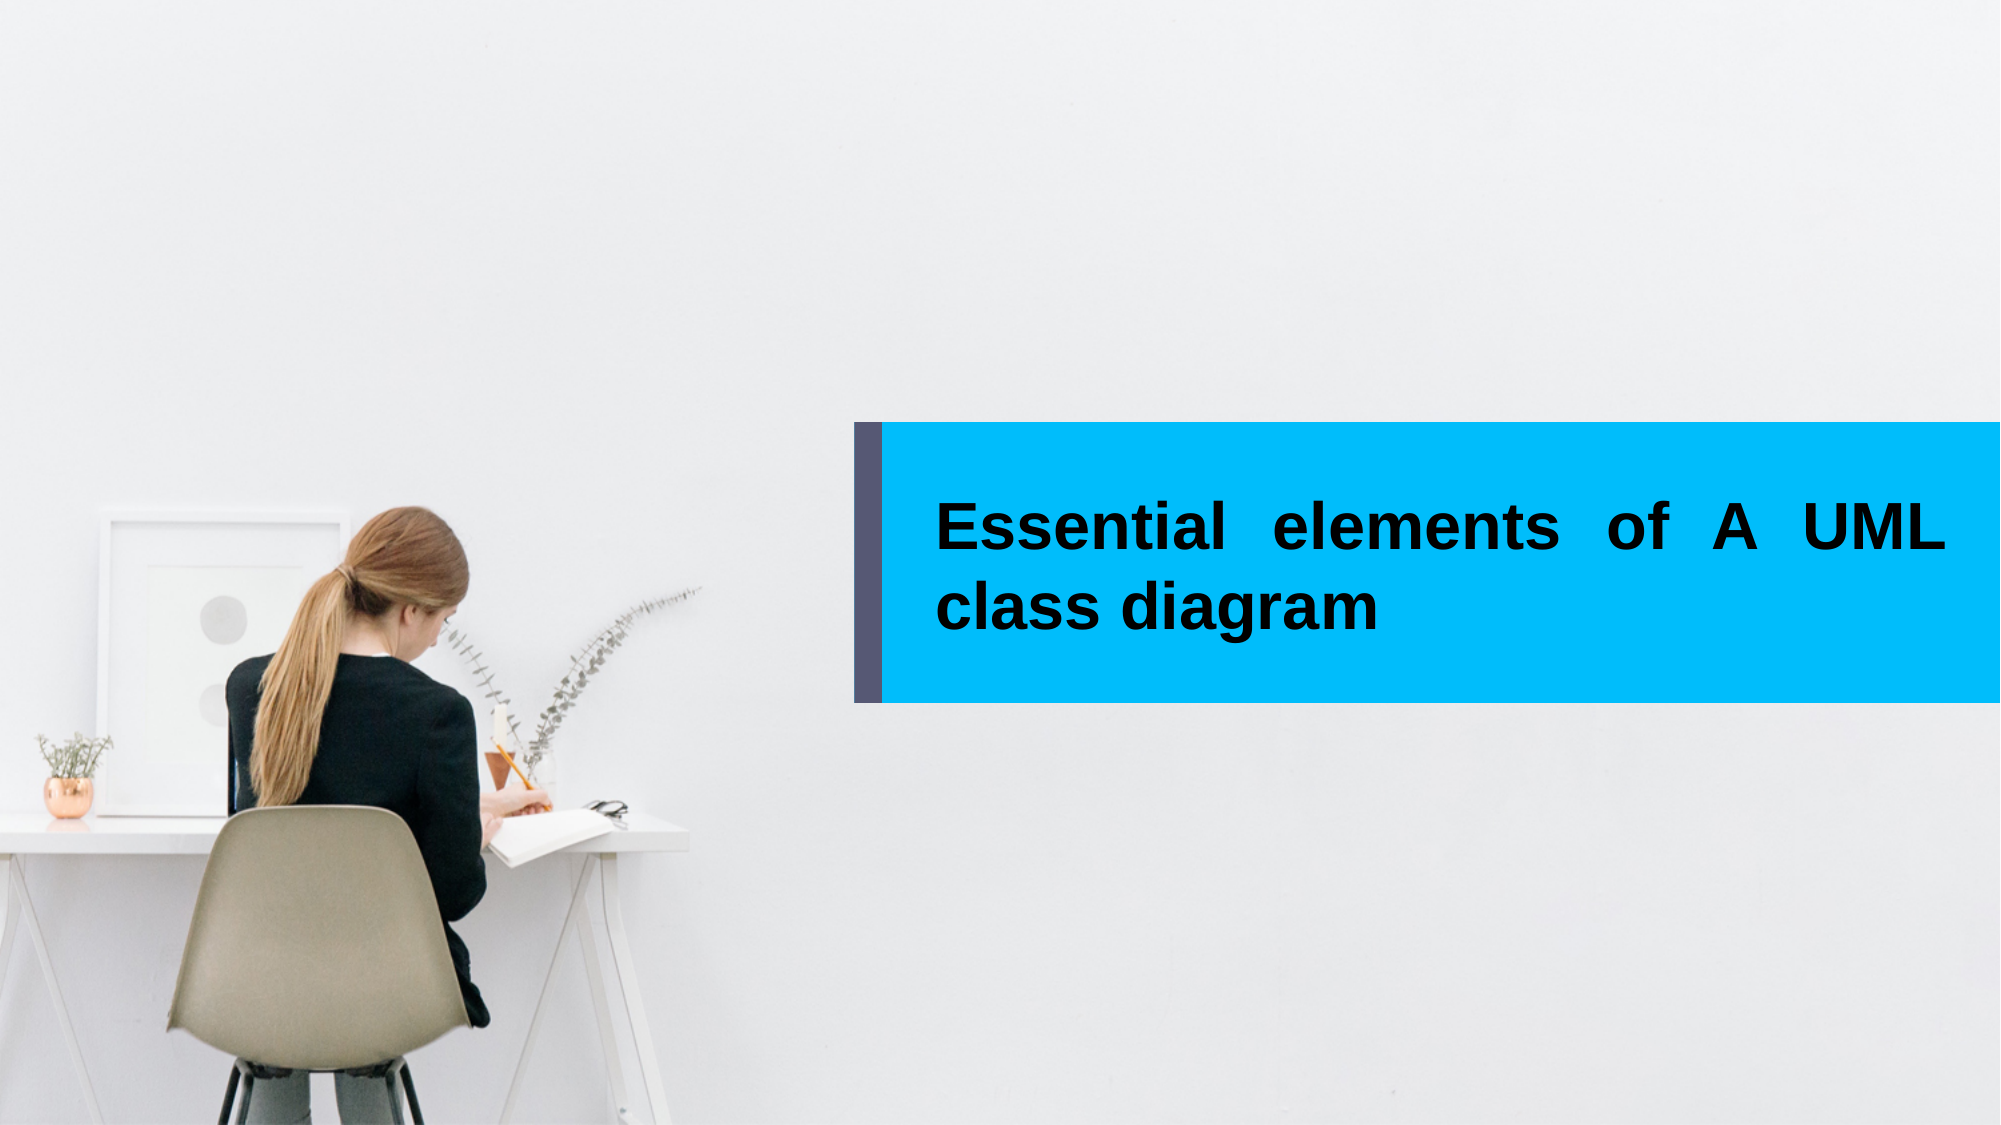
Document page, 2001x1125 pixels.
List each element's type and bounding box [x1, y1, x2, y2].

picture [0, 0, 2001, 1125]
text_box [854, 422, 2000, 703]
